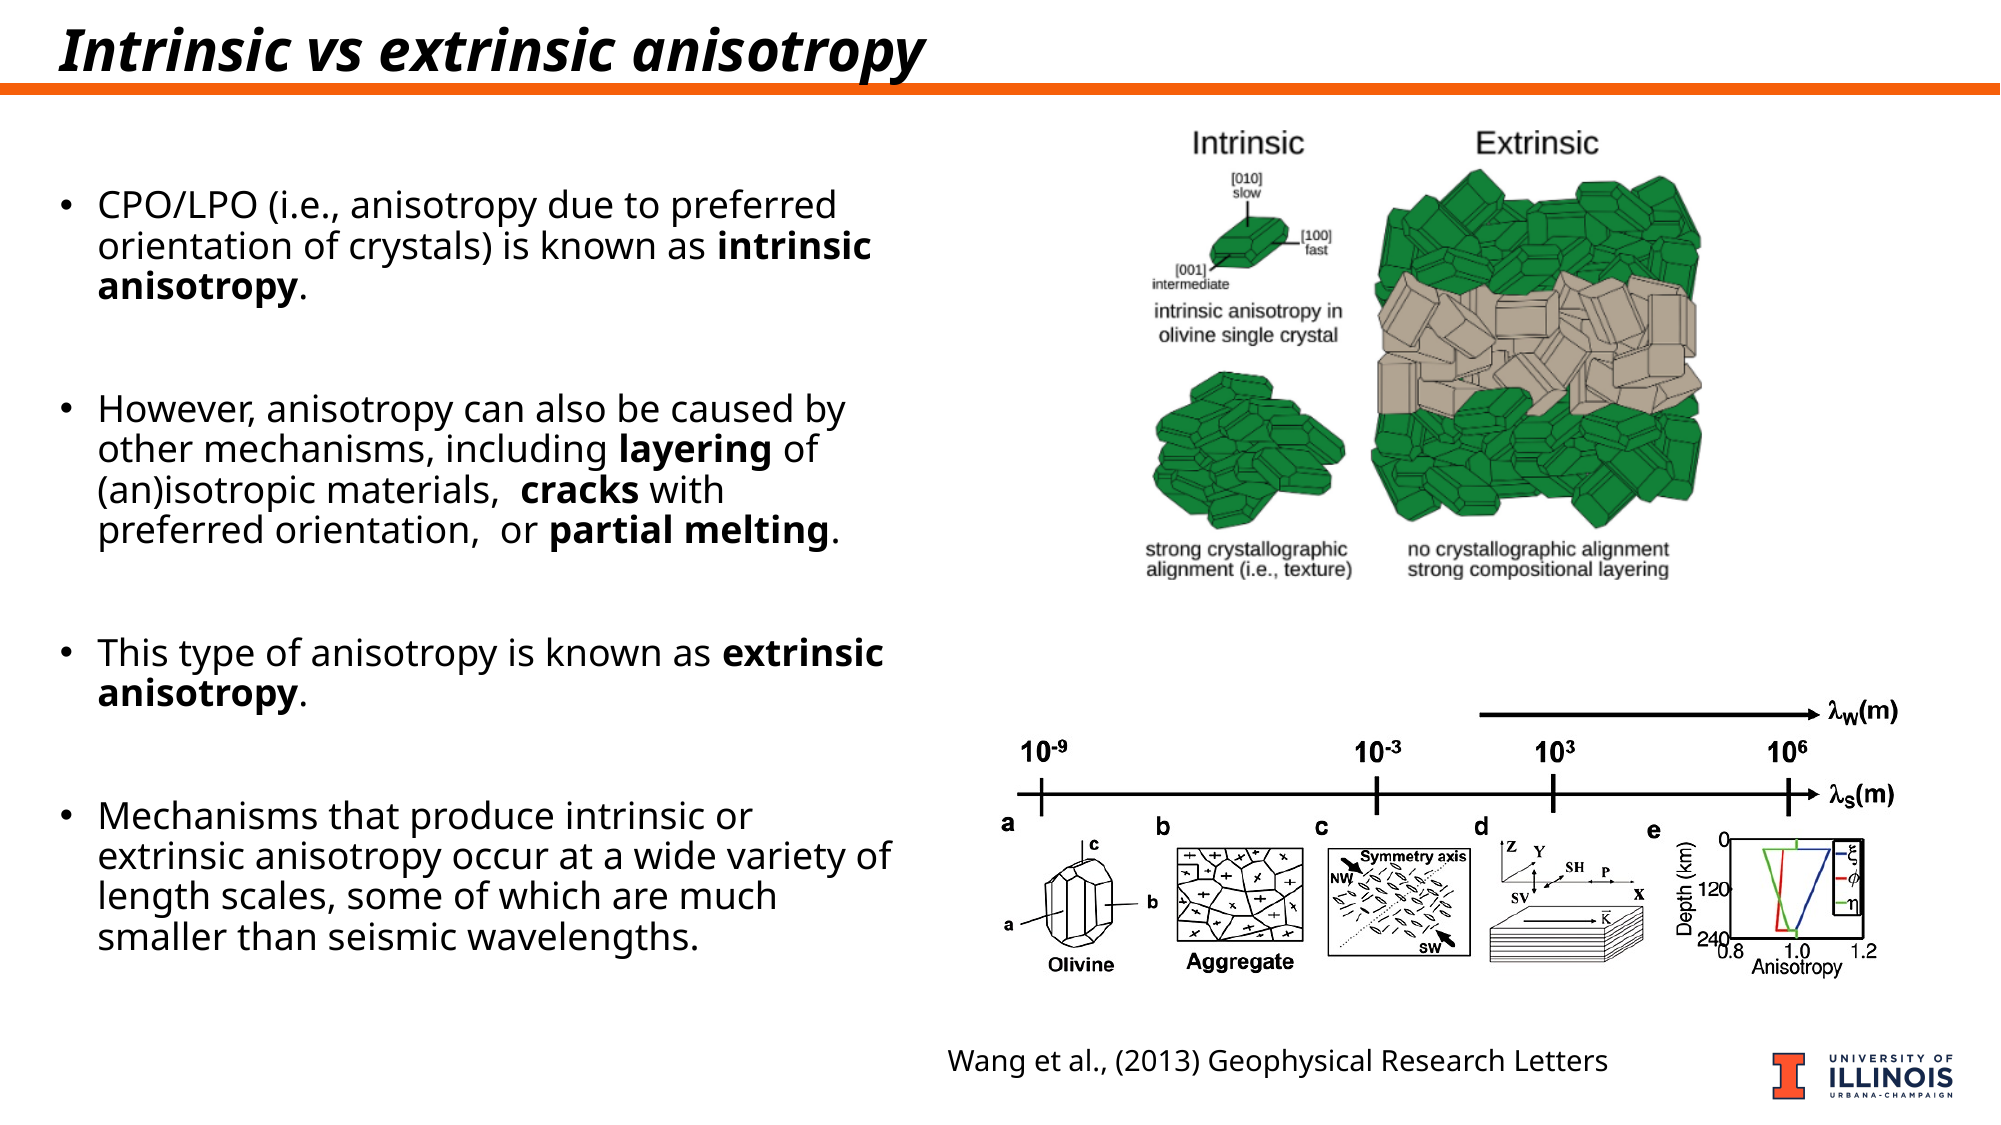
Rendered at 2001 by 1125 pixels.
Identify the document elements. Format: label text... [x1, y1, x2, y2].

text_box CPO/LPO (i.e., anisotropy due to preferred orientation of crystals) is known as intrinsic anisotropy. However, anisotropy can also be caused by other mechanisms, including layering of (an)isotropic materials, cracks with preferred orientation, or partial melting. This type of anisotropy is known as extrinsic anisotropy. Mechanisms that produce intrinsic or extrinsic anisotropy occur at a wide variety of length scales, some of which are much smaller than seismic wavelengths. [45, 178, 911, 1086]
text_box Wang et al., (2013) Geophysical Research Letters [932, 1034, 1724, 1085]
title Intrinsic vs extrinsic anisotropy [45, 0, 1771, 112]
picture [999, 697, 1899, 980]
picture [1119, 111, 1724, 589]
picture [1747, 1030, 1978, 1125]
